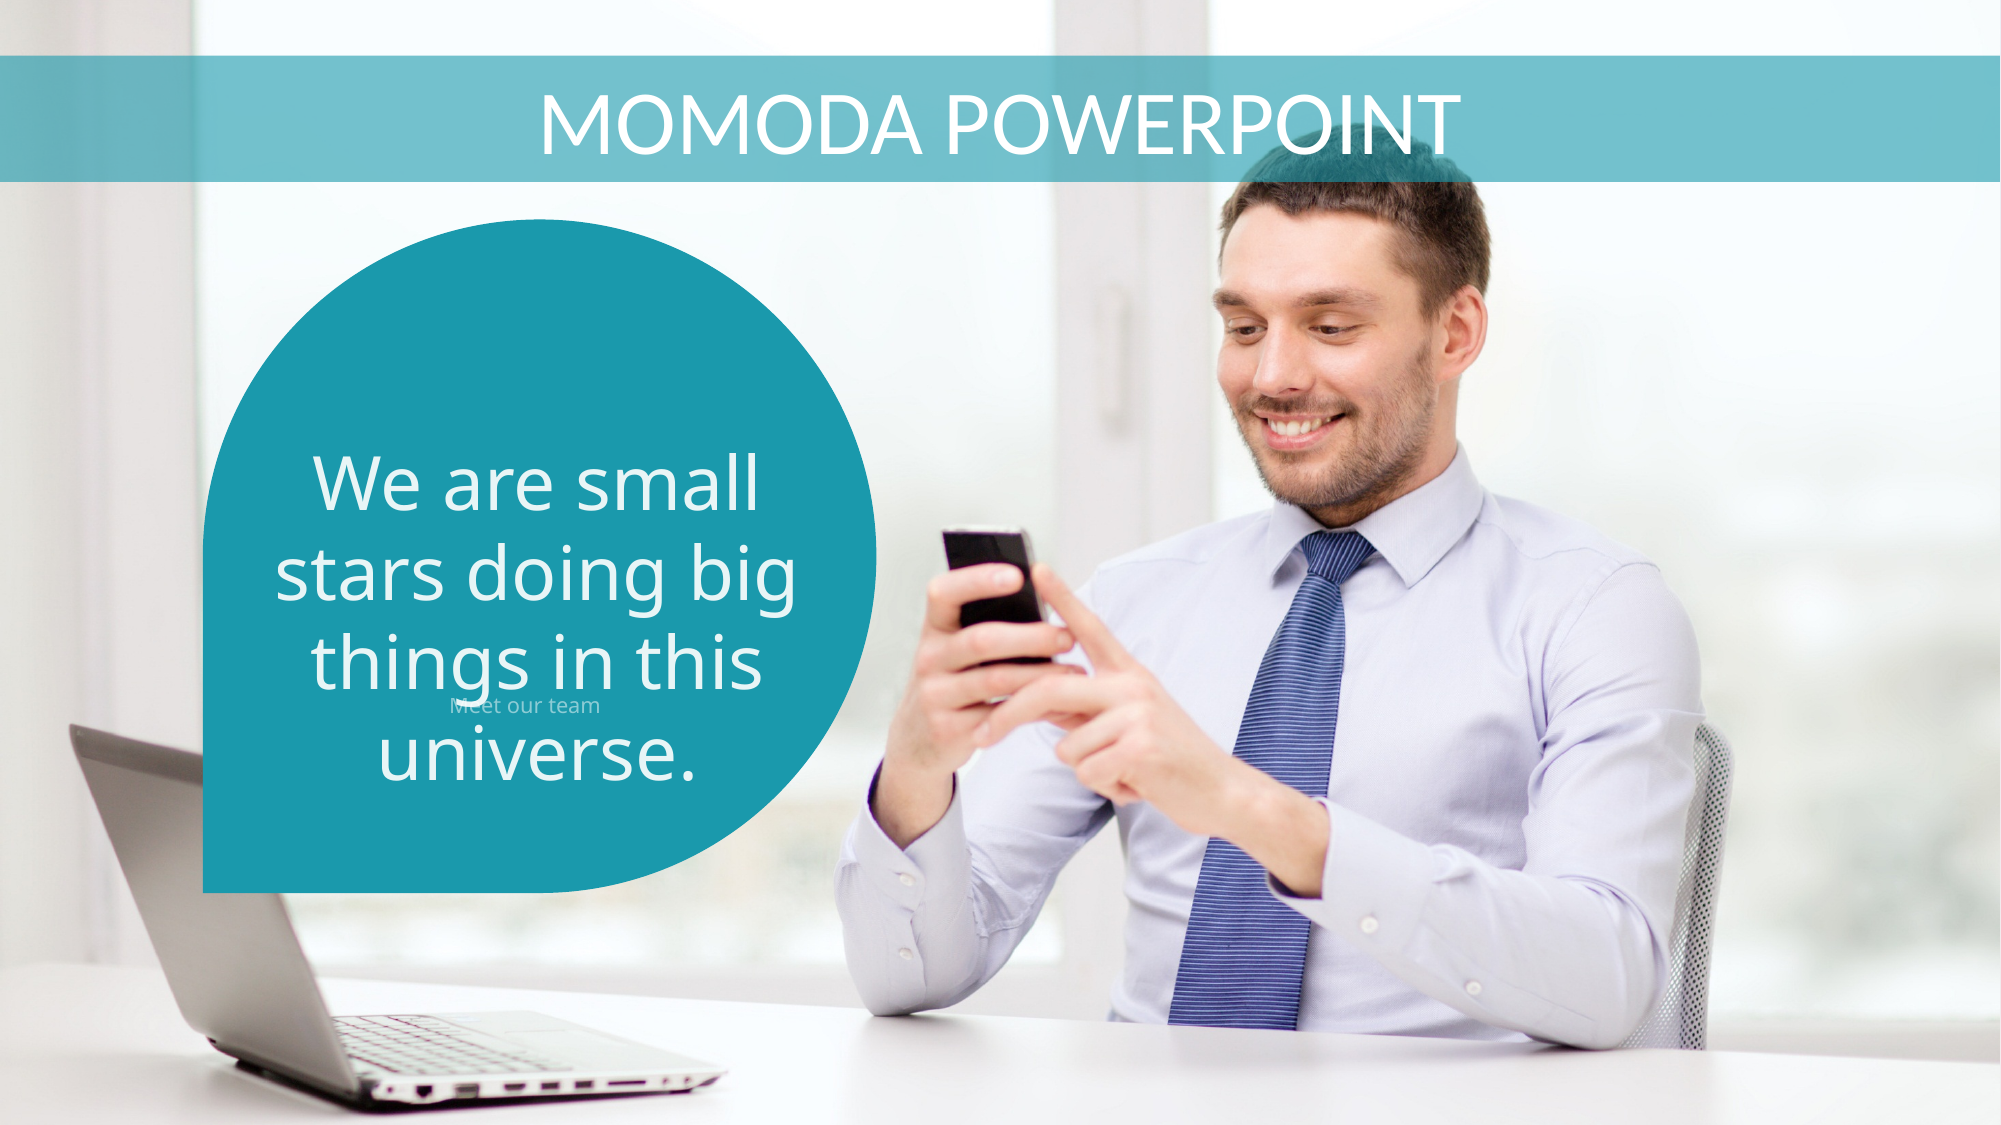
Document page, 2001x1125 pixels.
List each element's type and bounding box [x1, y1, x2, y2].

text_box [205, 427, 845, 727]
picture [0, 0, 2001, 1125]
